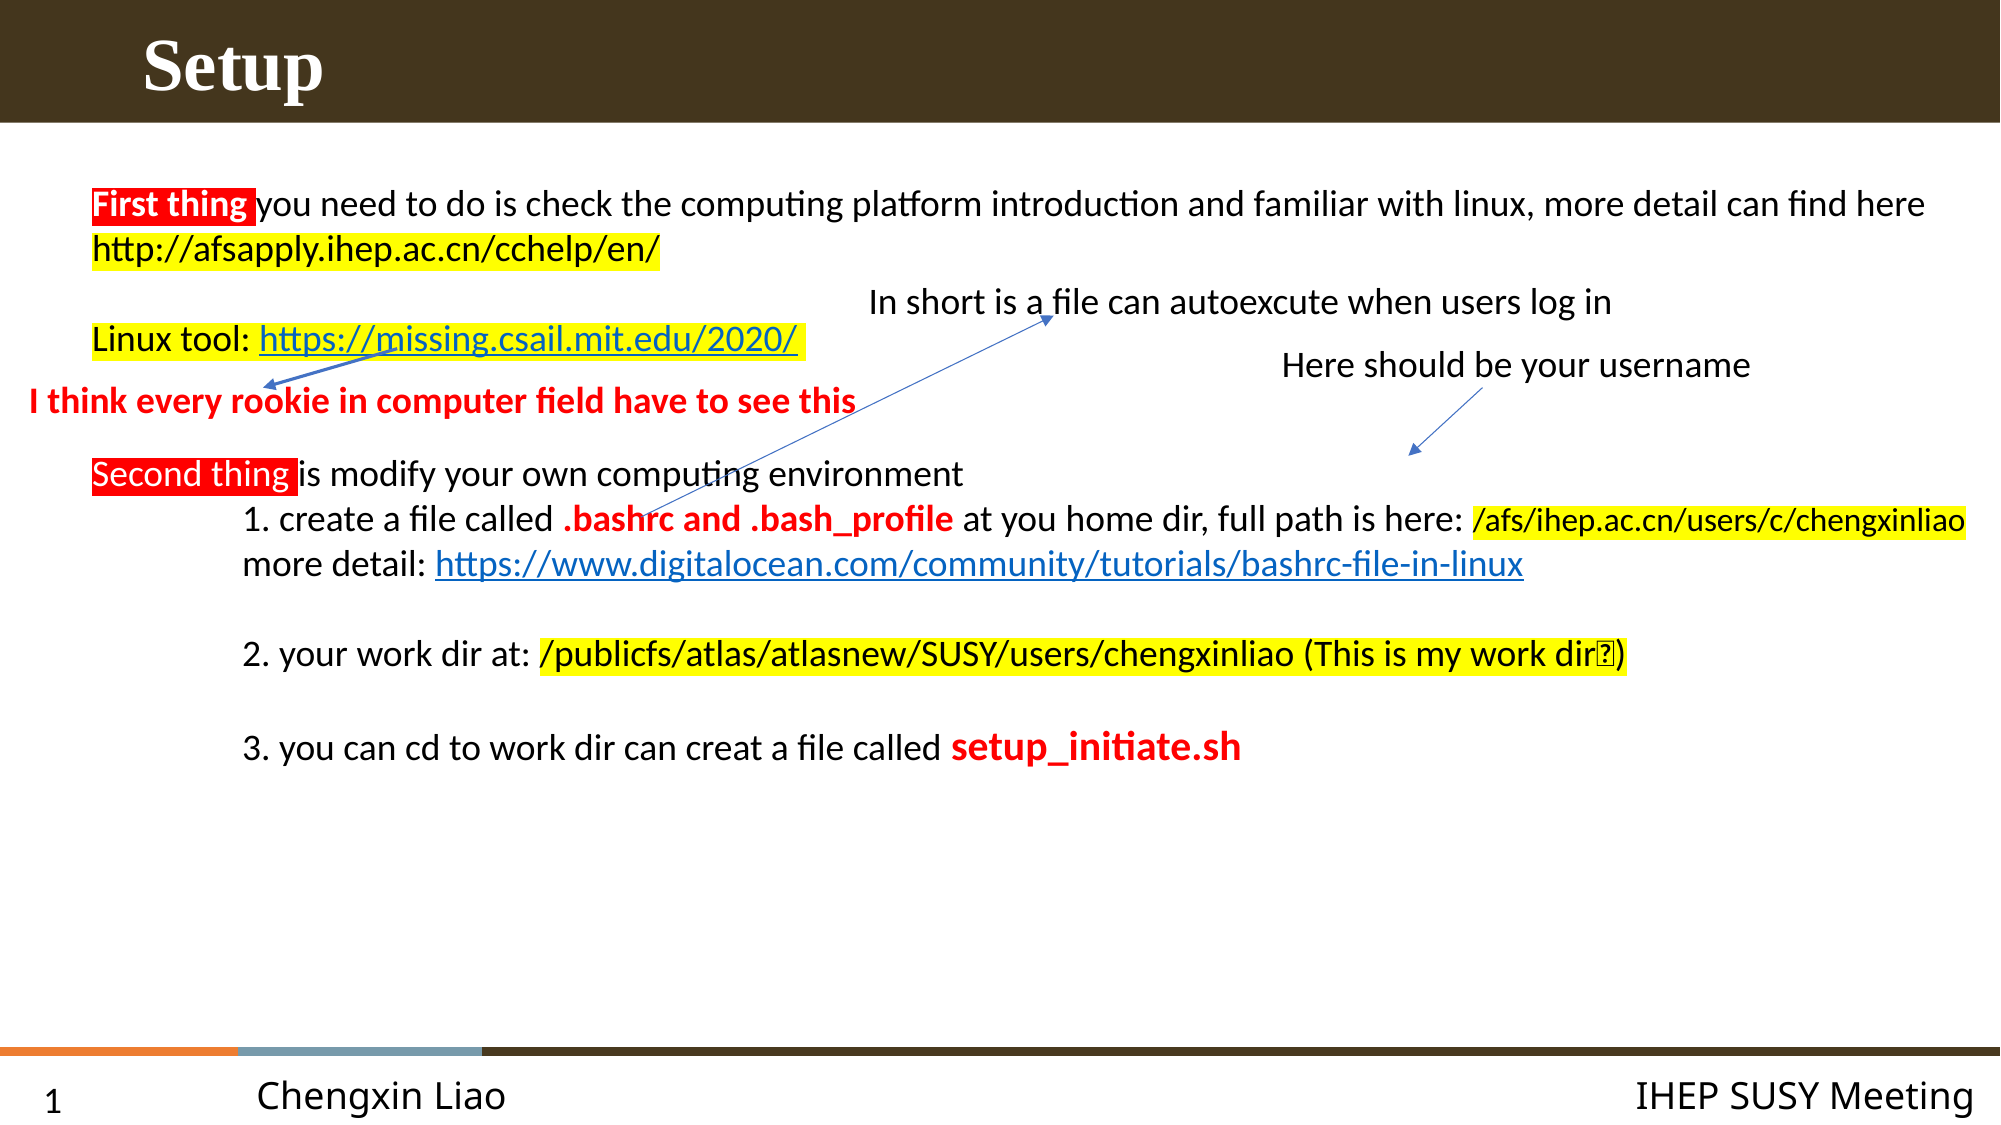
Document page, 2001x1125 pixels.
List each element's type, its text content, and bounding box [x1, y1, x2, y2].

text_box Chengxin Liao [241, 1064, 522, 1125]
text_box I think every rookie in computer field have to see this [14, 368, 640, 428]
text_box First thing you need to do is check the computing platform introduction and familiar with linux, more detail can find here http://afsapply.ihep.ac.cn/cchelp/en/ Linux tool: https://missing.csail.mit.edu/2020/ Second thing is modify your own computing environment 1. create a file called .bashrc and .bash_profile at you home dir, full path is here: /afs/ihep.ac.cn/users/c/chengxinliao more detail: https://www.digitalocean.com/community/tutorials/bashrc-file-in-linux 2. your work dir at: /publicfs/atlas/atlasnew/SUSY/users/chengxinliao (This is my work dir🤓) 3. you can cd to work dir can creat a file called setup_initiate.sh [77, 171, 1989, 777]
text_box IHEP SUSY Meeting [1621, 1064, 1991, 1125]
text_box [262, 348, 398, 388]
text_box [1408, 387, 1483, 456]
text_box [0, 0, 2000, 124]
text_box Setup [127, 8, 341, 113]
text_box Here should be your username [1267, 332, 1767, 393]
text_box In short is a file can autoexcute when users log in [853, 269, 1629, 330]
text_box 1 [28, 1068, 127, 1125]
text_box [640, 315, 1054, 518]
